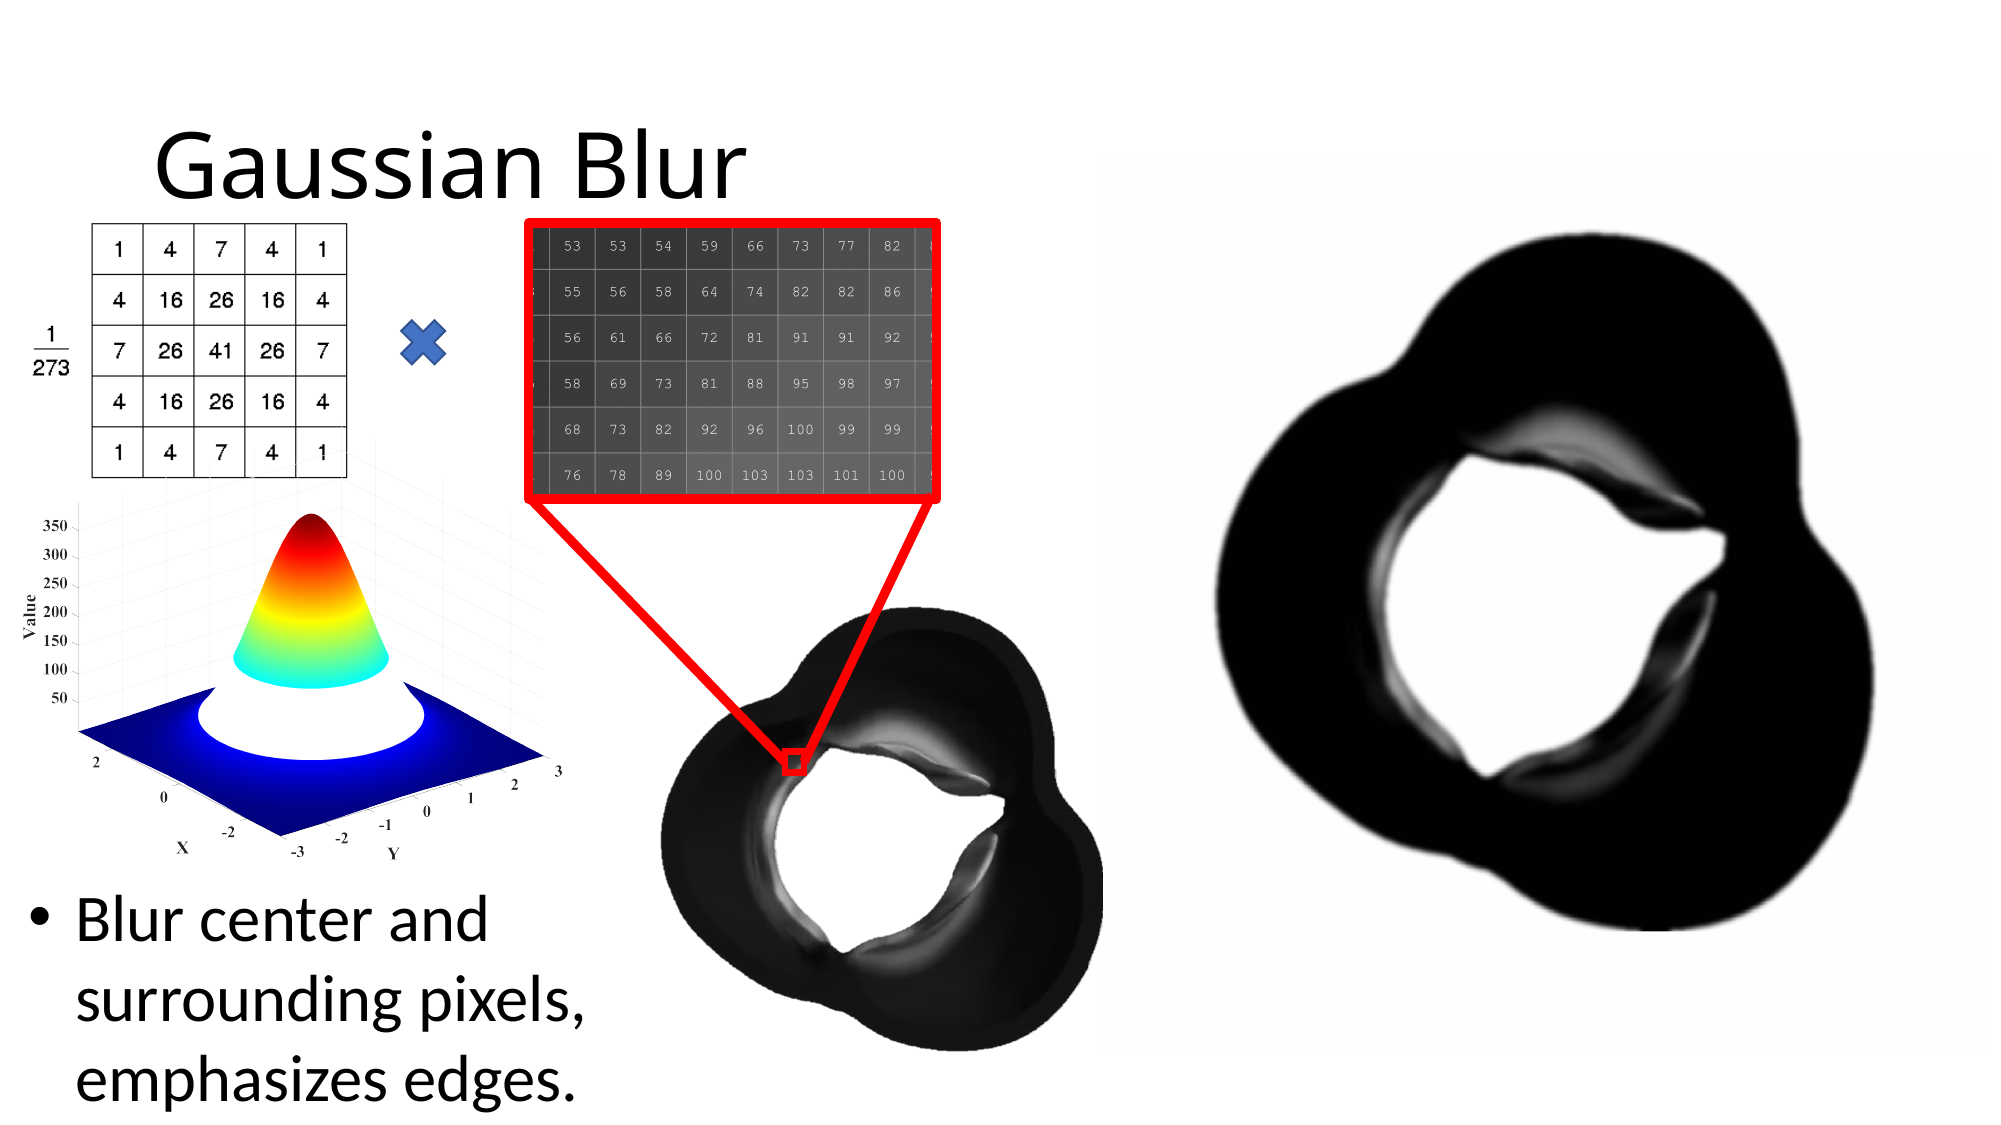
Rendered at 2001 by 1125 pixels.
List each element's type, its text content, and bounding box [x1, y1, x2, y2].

text_box Blur center and surrounding pixels, emphasizes edges. [13, 867, 674, 1123]
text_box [804, 494, 932, 762]
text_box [527, 495, 785, 762]
title Gaussian Blur [137, 59, 1863, 278]
text_box [399, 318, 447, 366]
picture [17, 204, 932, 868]
picture [657, 157, 1987, 1054]
